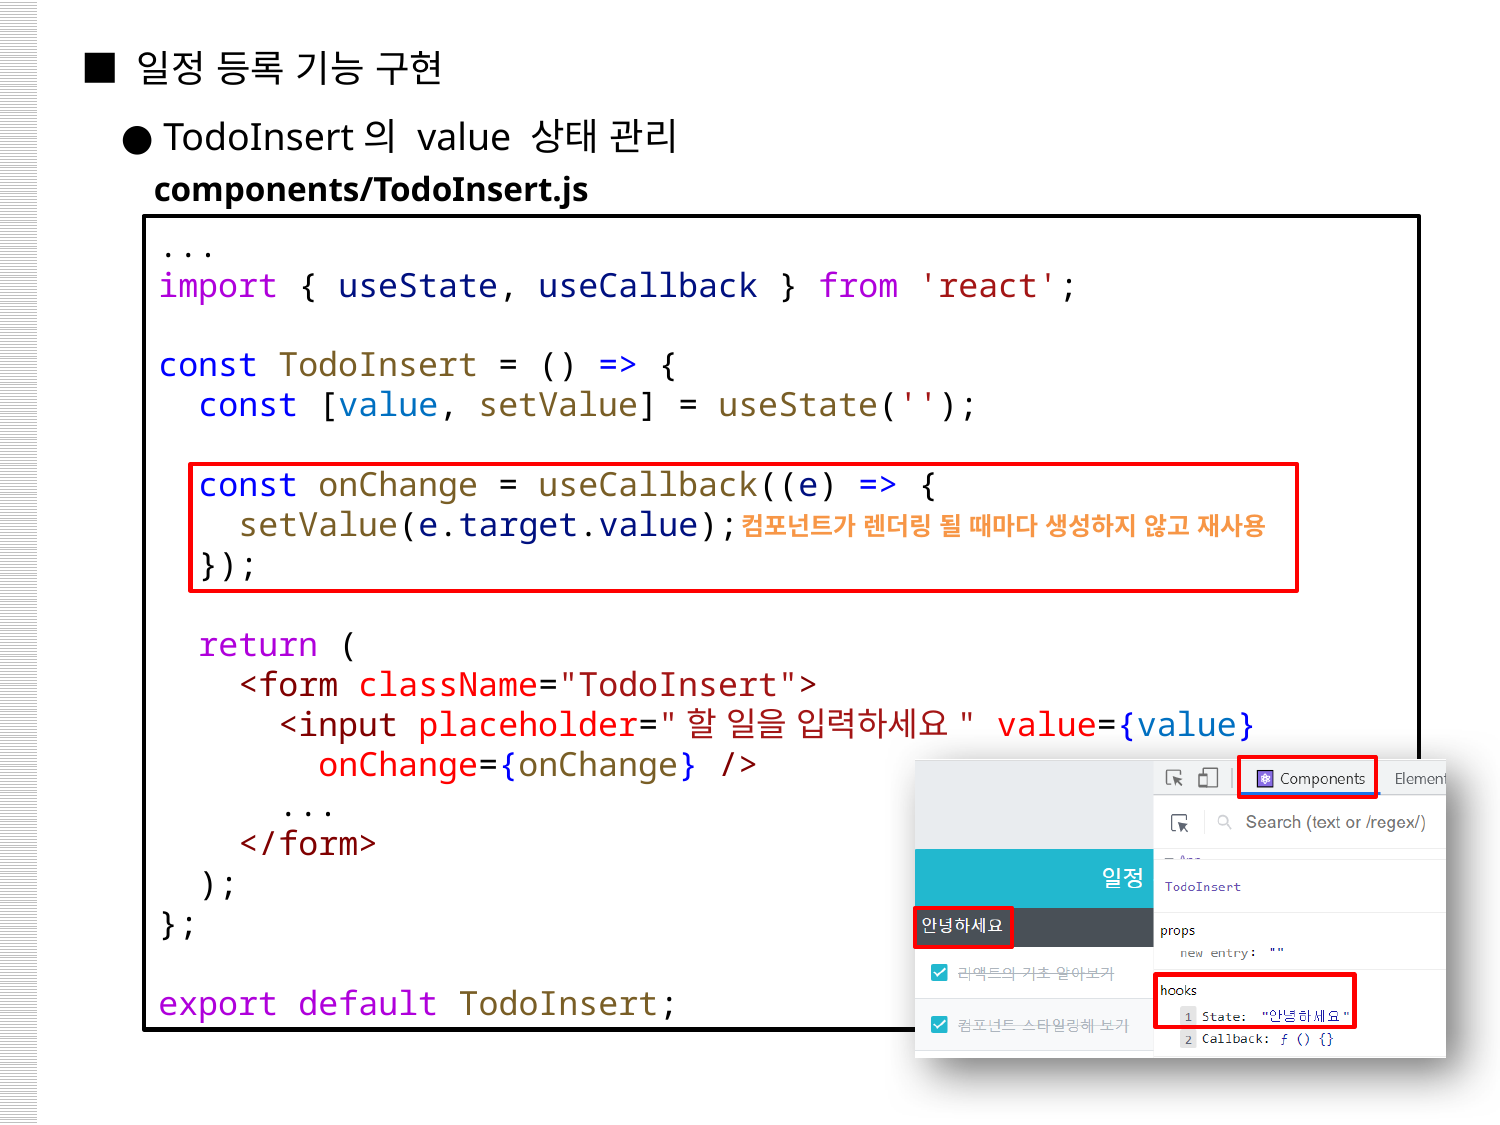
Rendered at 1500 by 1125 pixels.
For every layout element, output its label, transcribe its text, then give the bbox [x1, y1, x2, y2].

text_box ... import { useState, useCallback } from 'react'; const TodoInsert = () => { const [value, setValue] = useState(''); const onChange = useCallback((e) => { setValue(e.target.value); }); return ( <form className="TodoInsert"> <input placeholder="할 일을 입력하세요" value={value} onChange={onChange} /> ... </form> ); }; export default TodoInsert; [142, 214, 1421, 1032]
text_box [188, 462, 1299, 593]
picture [915, 758, 1446, 1059]
text_box components/TodoInsert.js [138, 160, 604, 216]
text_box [906, 759, 915, 1032]
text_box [918, 750, 1421, 758]
text_box ■ 일정 등록 기능 구현 ● TodoInsert의 value 상태 관리 [67, 15, 694, 166]
